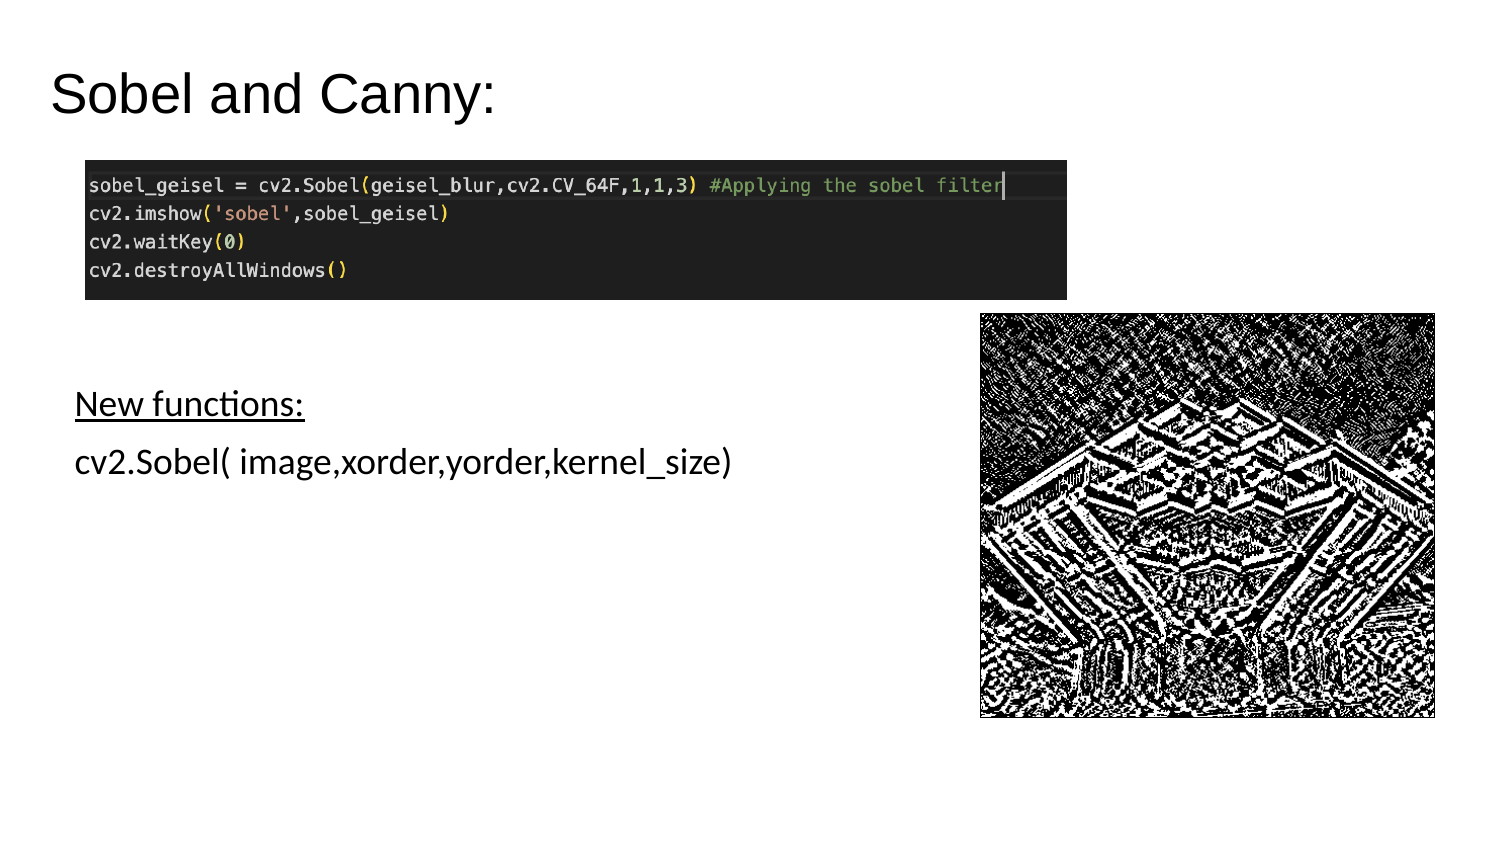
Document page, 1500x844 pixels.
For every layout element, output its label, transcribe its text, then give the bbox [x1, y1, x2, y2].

title Sobel and Canny: [39, 14, 1333, 178]
text_box New functions: cv2.Sobel( image,xorder,yorder,kernel_size) [72, 366, 786, 483]
picture [84, 160, 1067, 300]
picture [980, 313, 1436, 718]
